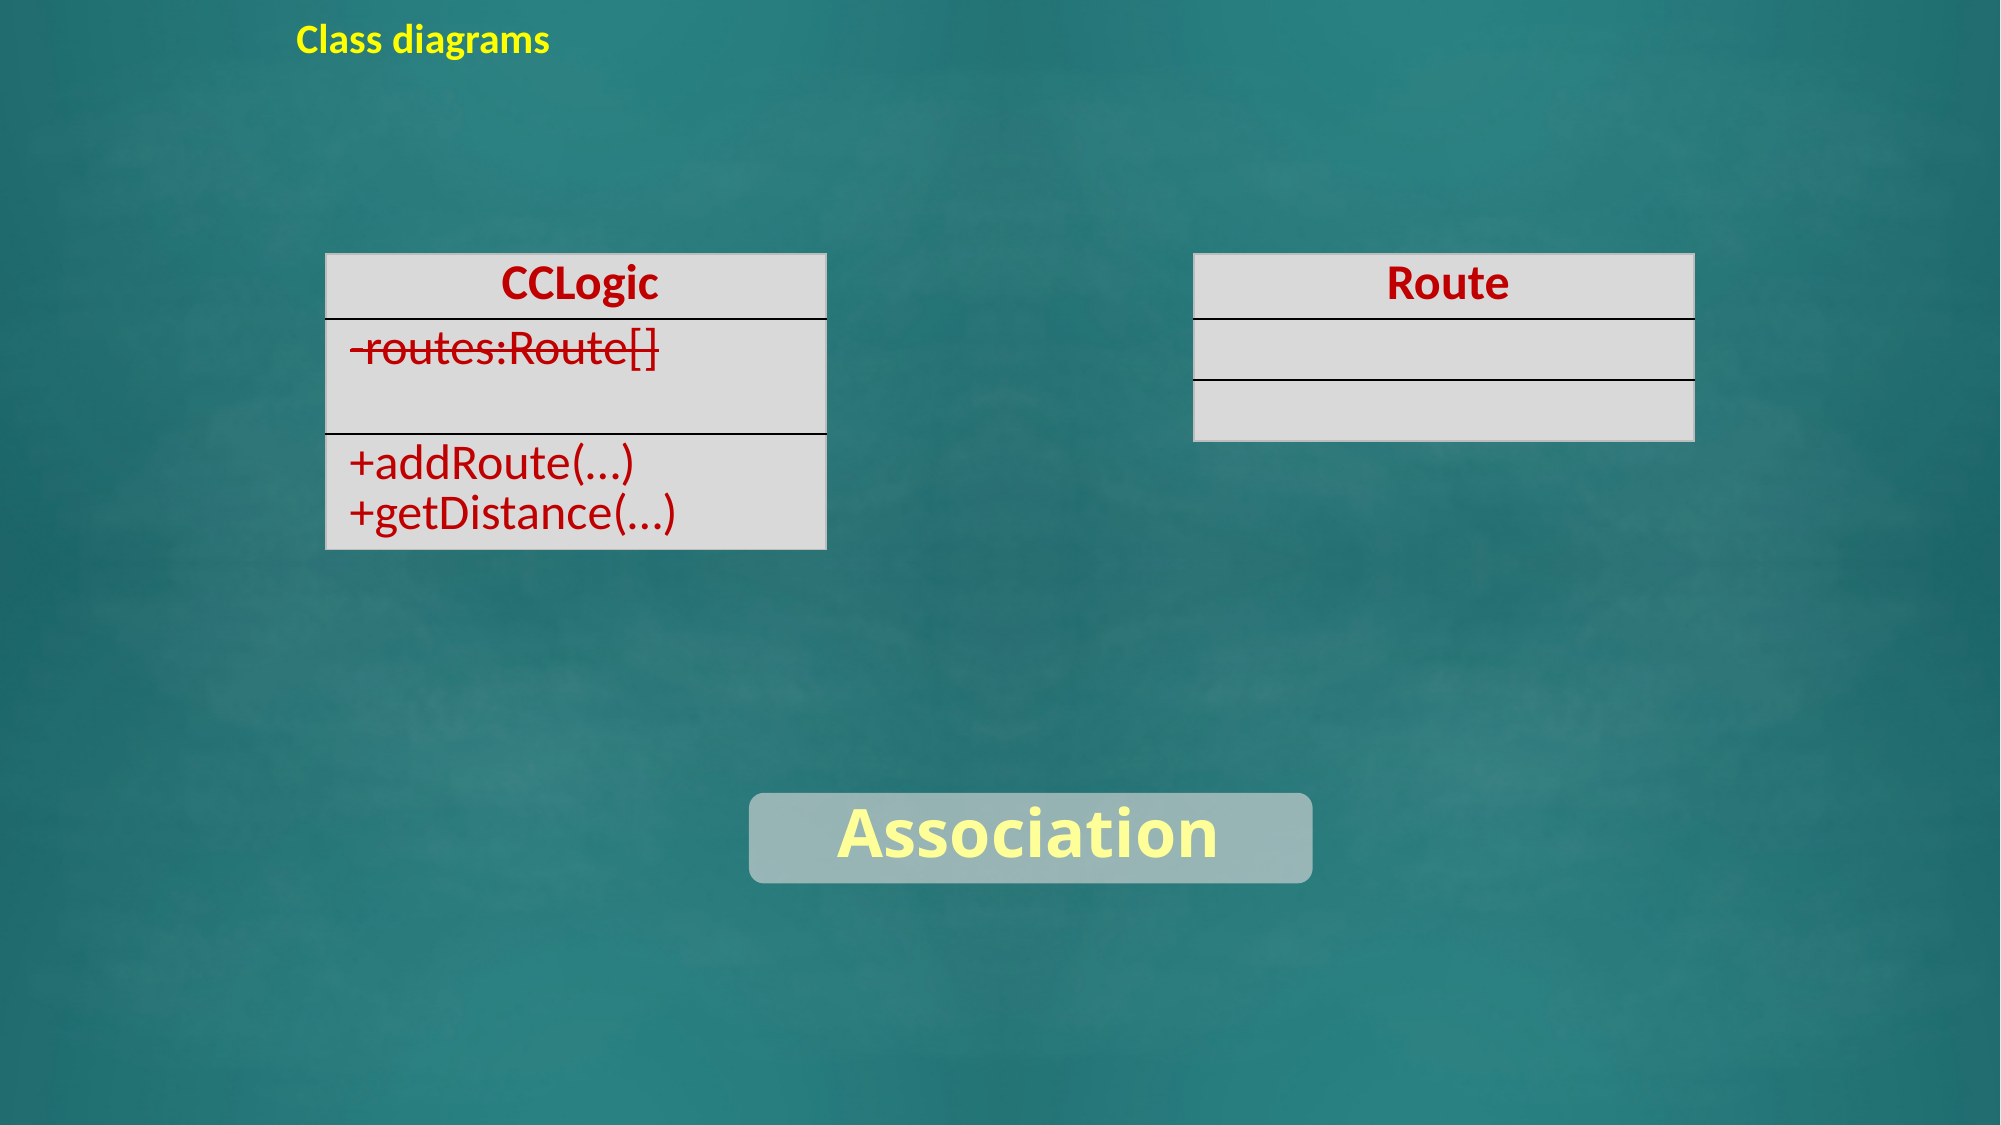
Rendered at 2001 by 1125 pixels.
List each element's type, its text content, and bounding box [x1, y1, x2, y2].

text_box Class diagrams [281, 4, 665, 70]
table_cell [1195, 381, 1693, 440]
picture [0, 0, 2001, 1125]
table_header CCLogic [327, 255, 825, 318]
table_cell +addRoute(…) +getDistance(…) [327, 435, 825, 549]
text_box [748, 791, 1313, 885]
table_header Route [1195, 255, 1693, 318]
table_cell -routes:Route[] [327, 320, 825, 433]
table_cell [1195, 320, 1693, 379]
